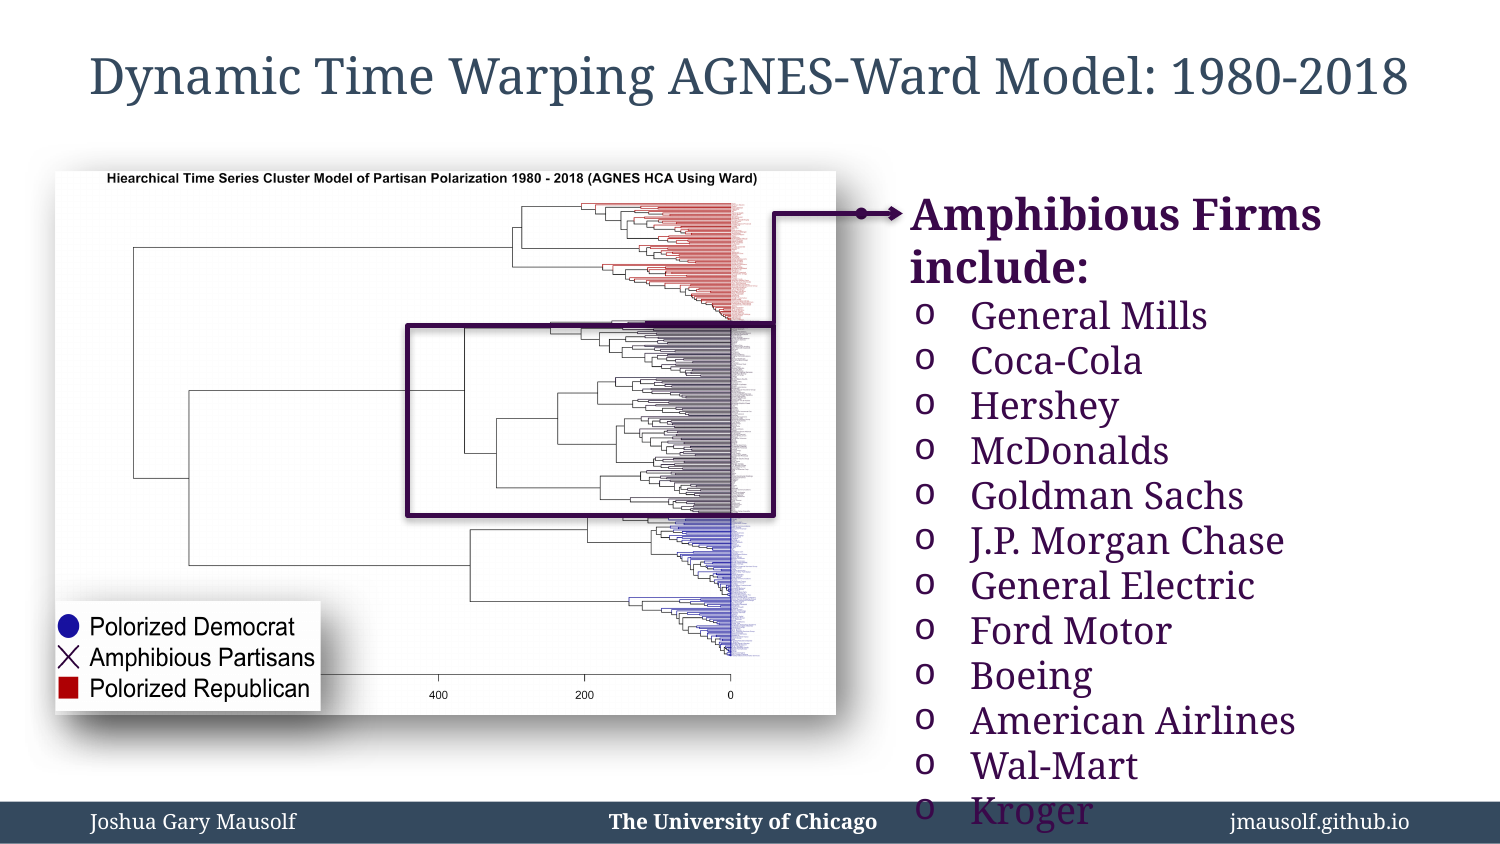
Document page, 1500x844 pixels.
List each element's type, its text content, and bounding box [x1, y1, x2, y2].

text_box Amphibious Firms include: General Mills Coca-Cola Hershey McDonalds Goldman Sachs J.P. Morgan Chase General Electric Ford Motor Boeing American Airlines Wal-Mart Kroger [835, 119, 1485, 811]
title Dynamic Time Warping AGNES-Ward Model: 1980-2018 [30, 0, 1470, 120]
picture [55, 171, 836, 715]
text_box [644, 213, 903, 323]
